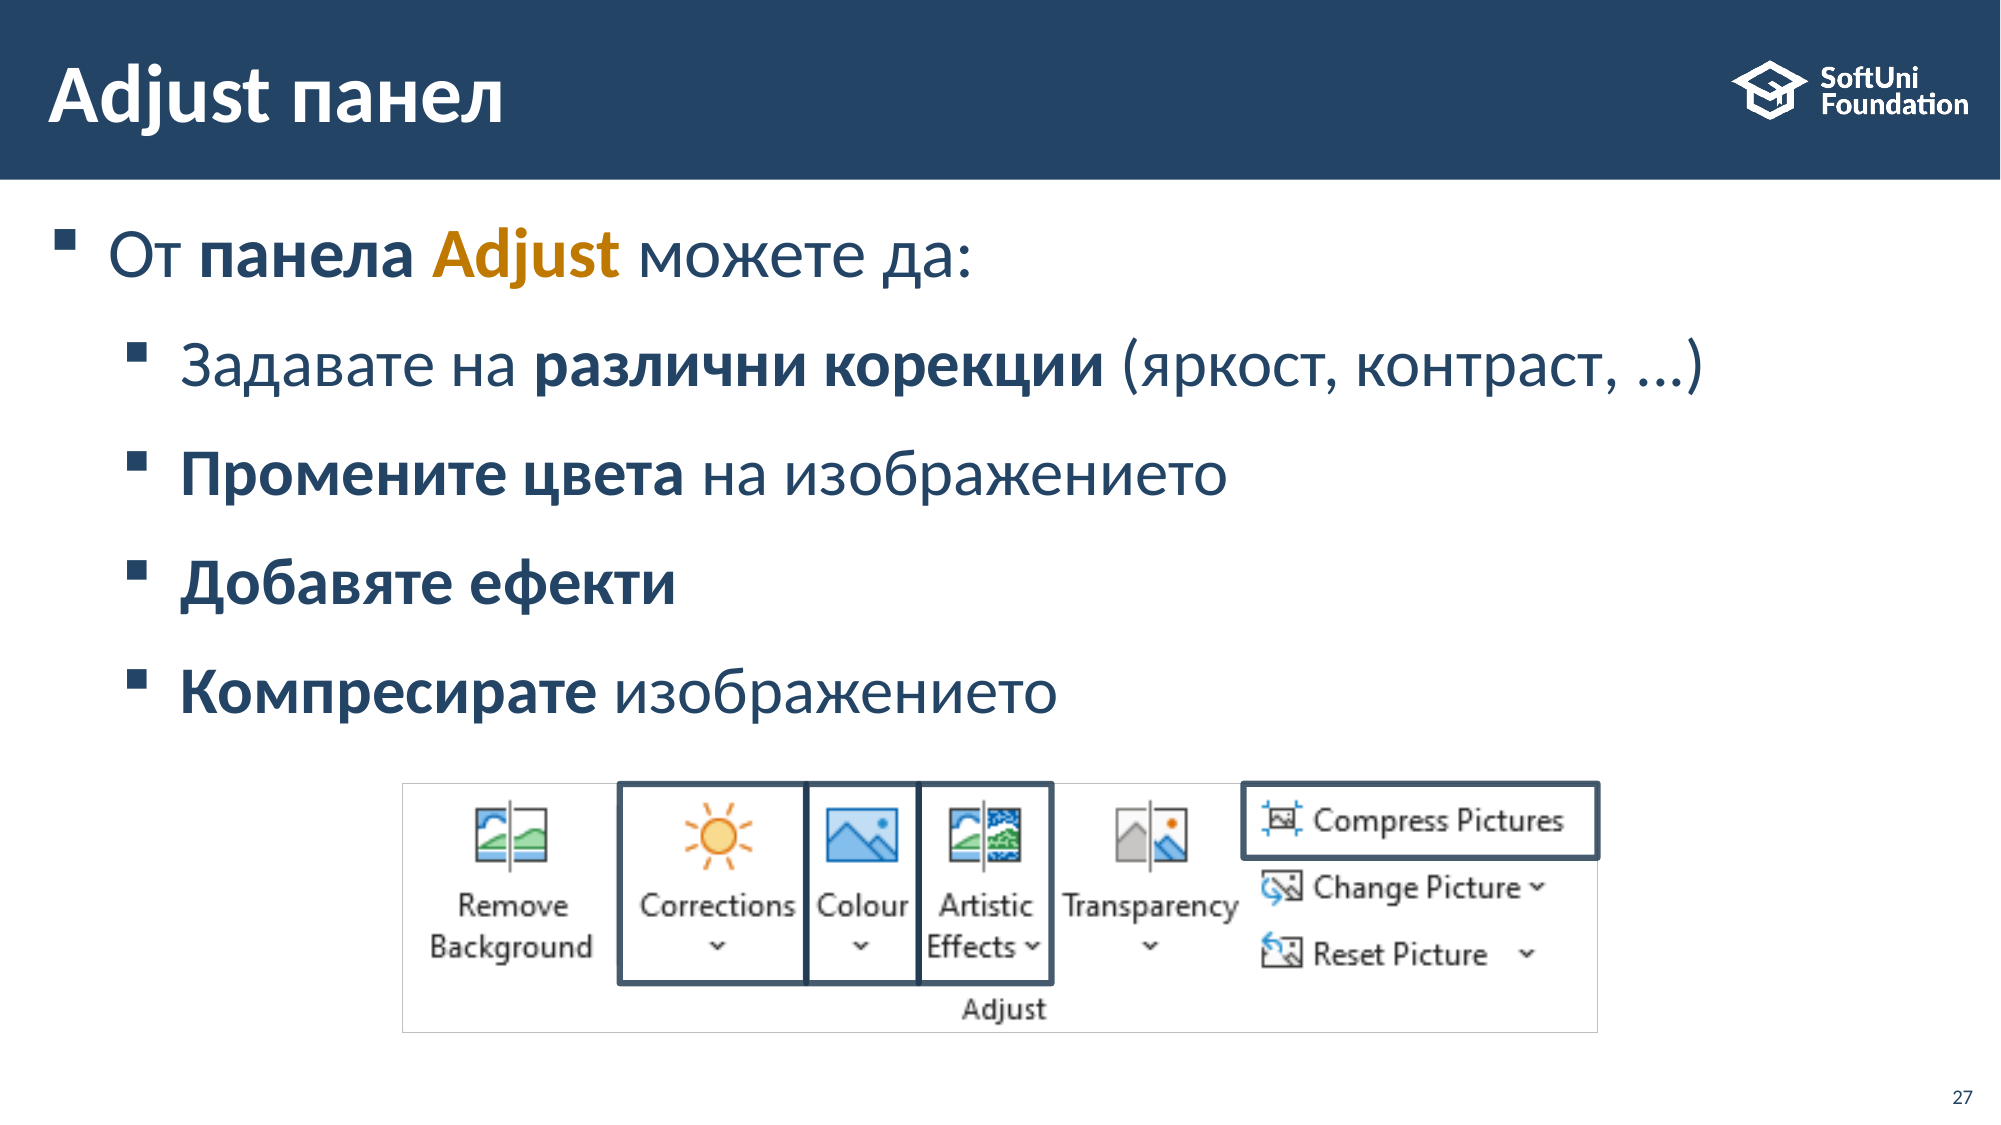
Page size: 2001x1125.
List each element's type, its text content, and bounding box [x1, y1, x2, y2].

picture [1731, 60, 1968, 120]
list От панела Adjust можете да: Задавате на различни корекции (яркост, контраст, ...) Промените цвета на изображението Добавяте ефекти Компресирате изображението [31, 196, 1970, 1104]
title Adjust панел [31, 16, 1716, 162]
picture [402, 783, 1598, 1033]
slide_number 27 [1927, 1067, 1989, 1117]
